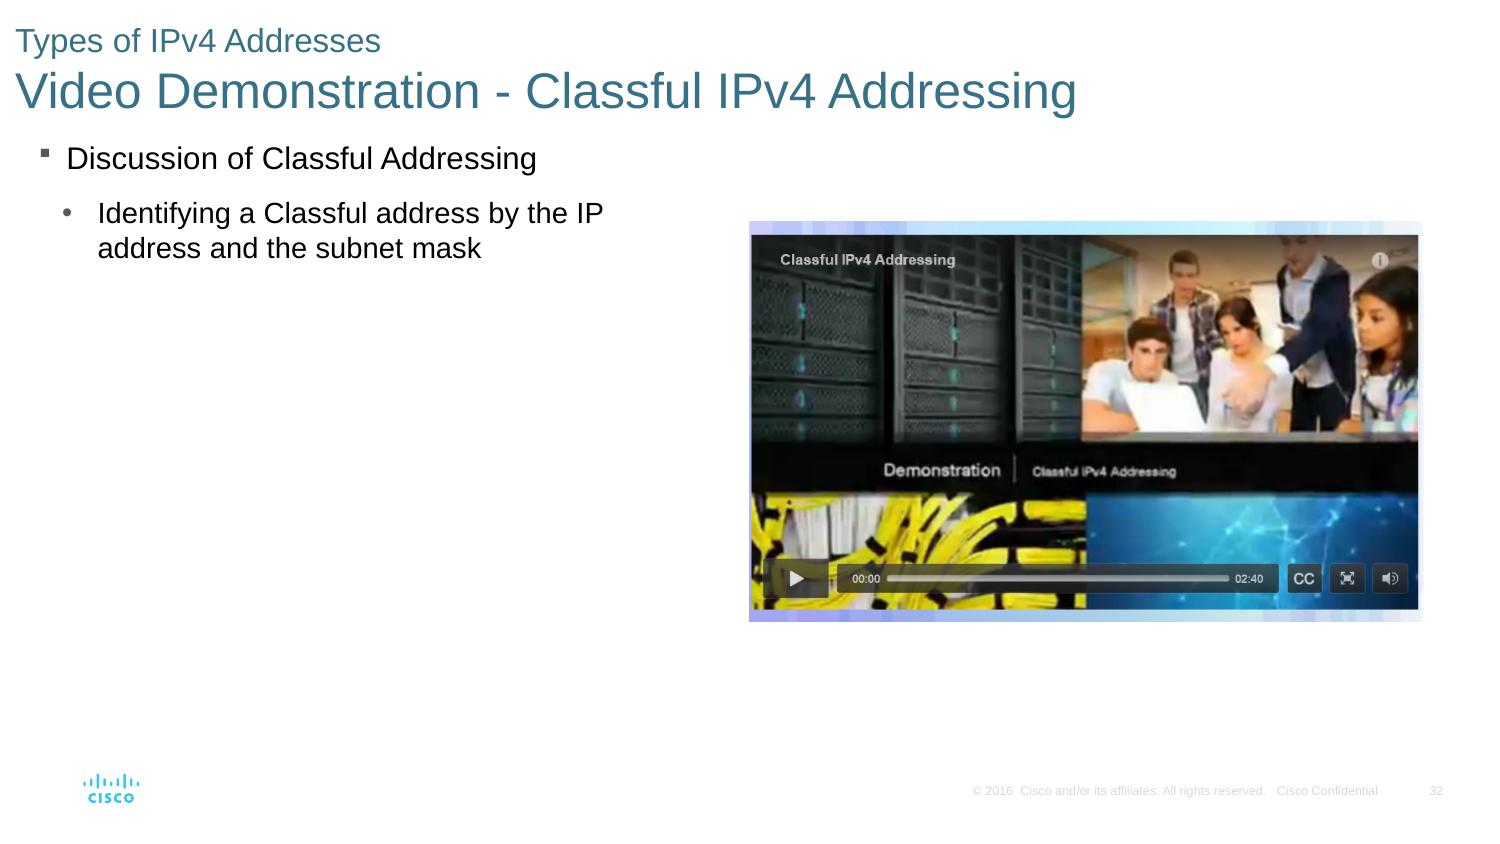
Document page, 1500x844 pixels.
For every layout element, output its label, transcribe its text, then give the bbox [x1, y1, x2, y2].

list Discussion of Classful Addressing Identifying a Classful address by the IP address and the subnet mask [23, 131, 674, 813]
title Types of IPv4 Addresses Video Demonstration - Classful IPv4 Addressing [0, 6, 1500, 131]
picture [749, 221, 1424, 622]
